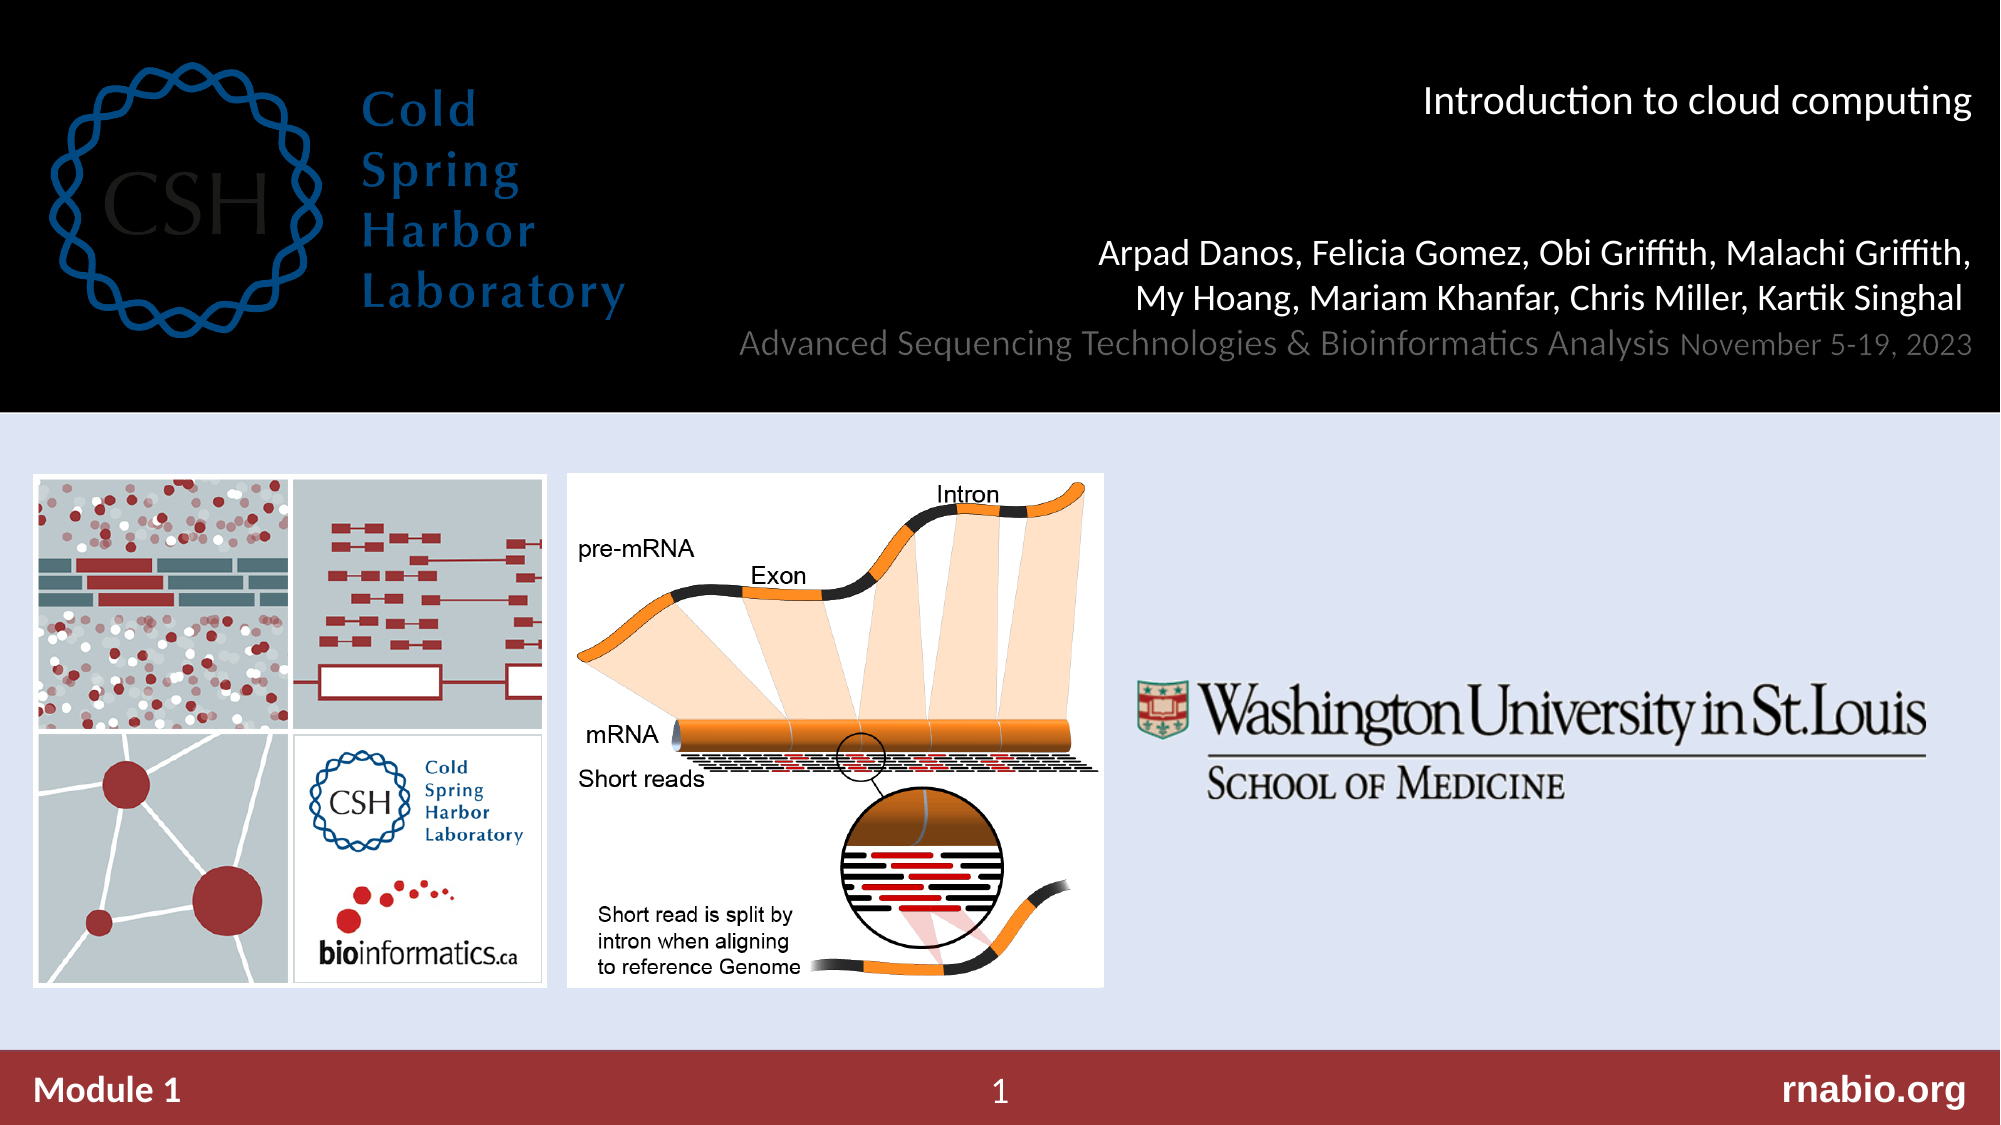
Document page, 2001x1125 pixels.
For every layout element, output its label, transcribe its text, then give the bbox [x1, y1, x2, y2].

text_box Arpad Danos, Felicia Gomez, Obi Griffith, Malachi Griffith, My Hoang, Mariam Khanfar, Chris Miller, Kartik Singhal Advanced Sequencing Technologies & Bioinformatics Analysis November 5-19, 2023 [598, 199, 1988, 391]
text_box [0, 413, 2000, 1052]
picture [49, 62, 625, 338]
text_box Introduction to cloud computing [999, 29, 1988, 167]
picture [567, 473, 1104, 988]
picture [1136, 612, 2000, 880]
picture [33, 474, 547, 988]
